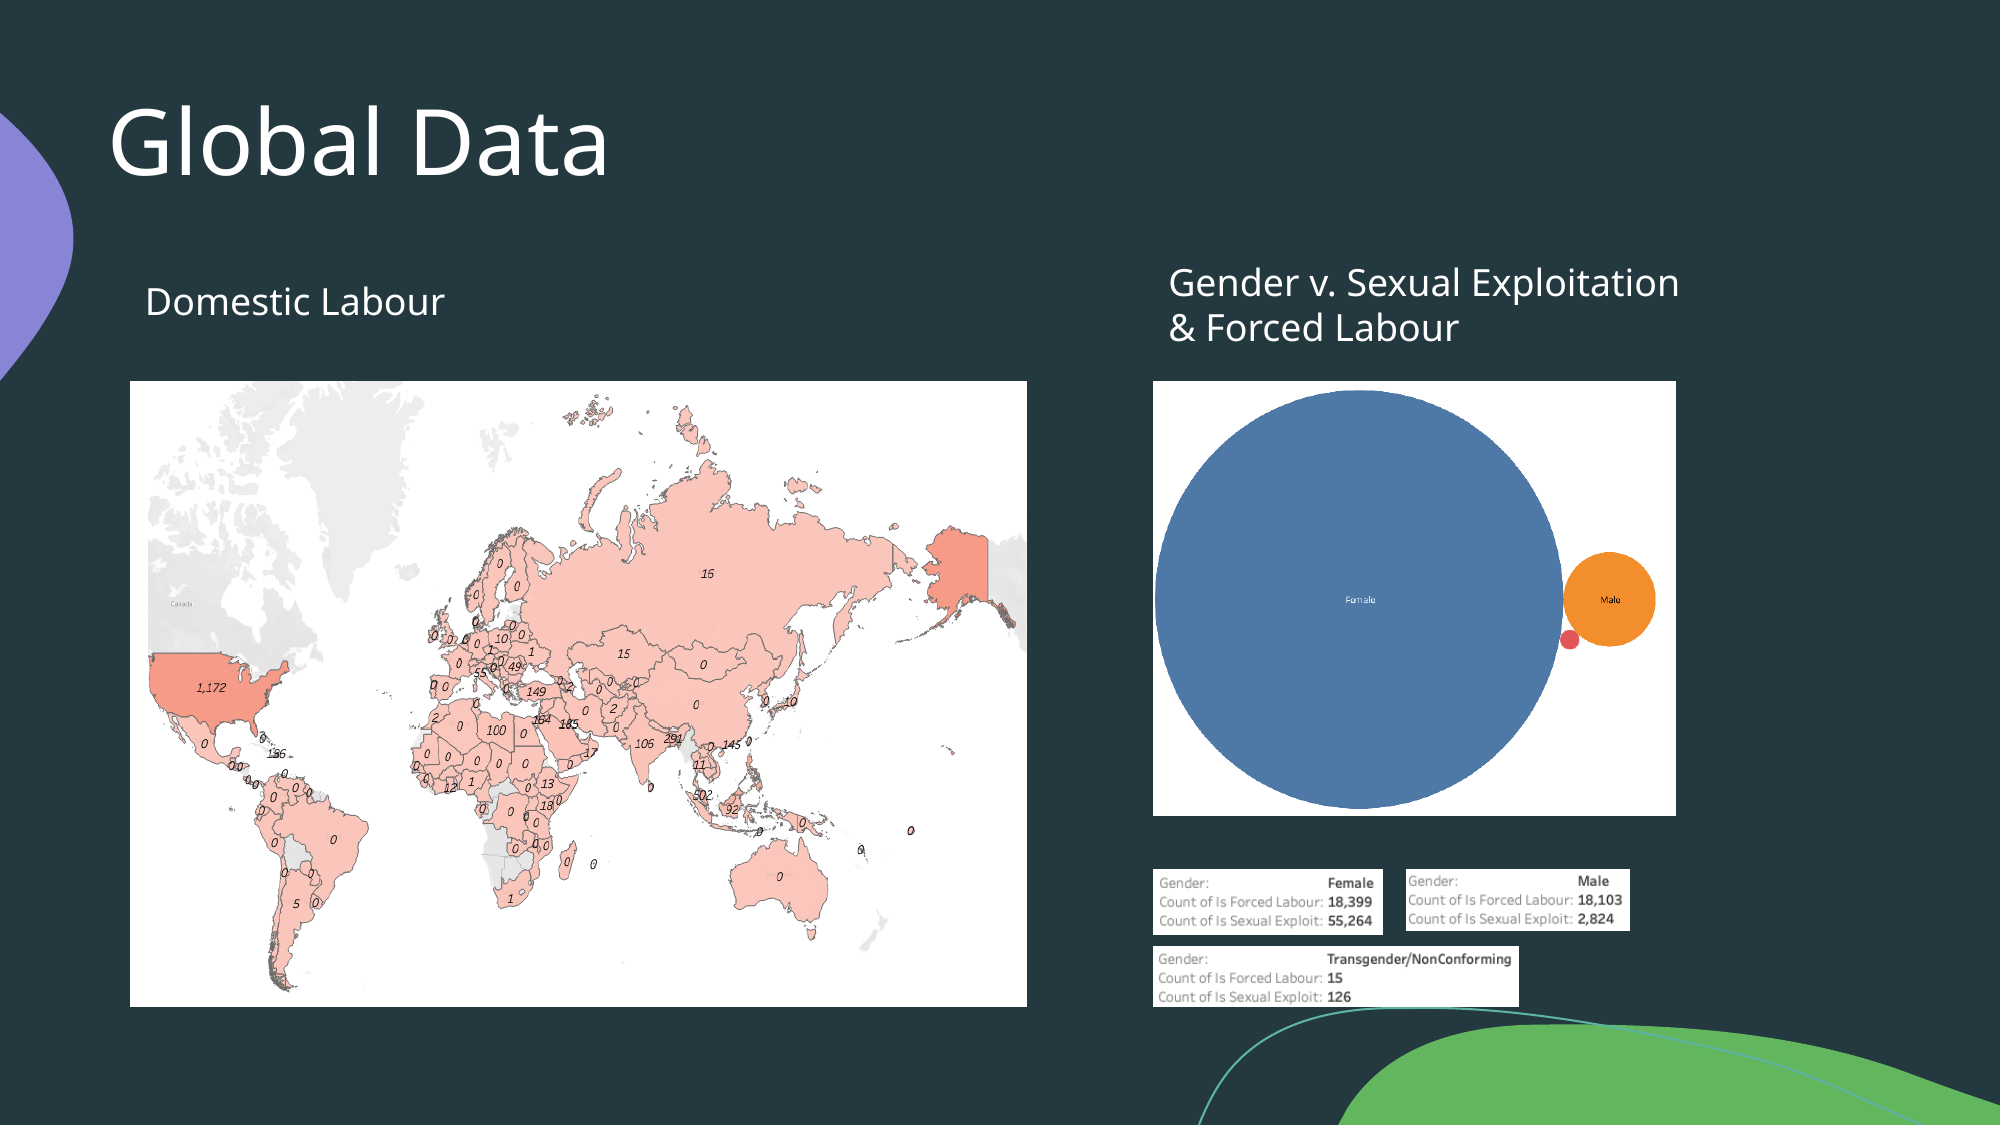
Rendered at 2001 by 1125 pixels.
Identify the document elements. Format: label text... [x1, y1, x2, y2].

picture [1153, 869, 1383, 935]
text_box Gender v. Sexual Exploitation & Forced Labour [1153, 251, 1702, 356]
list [1153, 381, 1676, 816]
text_box Domestic Labour [130, 270, 681, 331]
title Global Data [92, 20, 1843, 271]
picture [1153, 946, 1519, 1007]
picture [1406, 869, 1630, 931]
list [130, 381, 1027, 1007]
